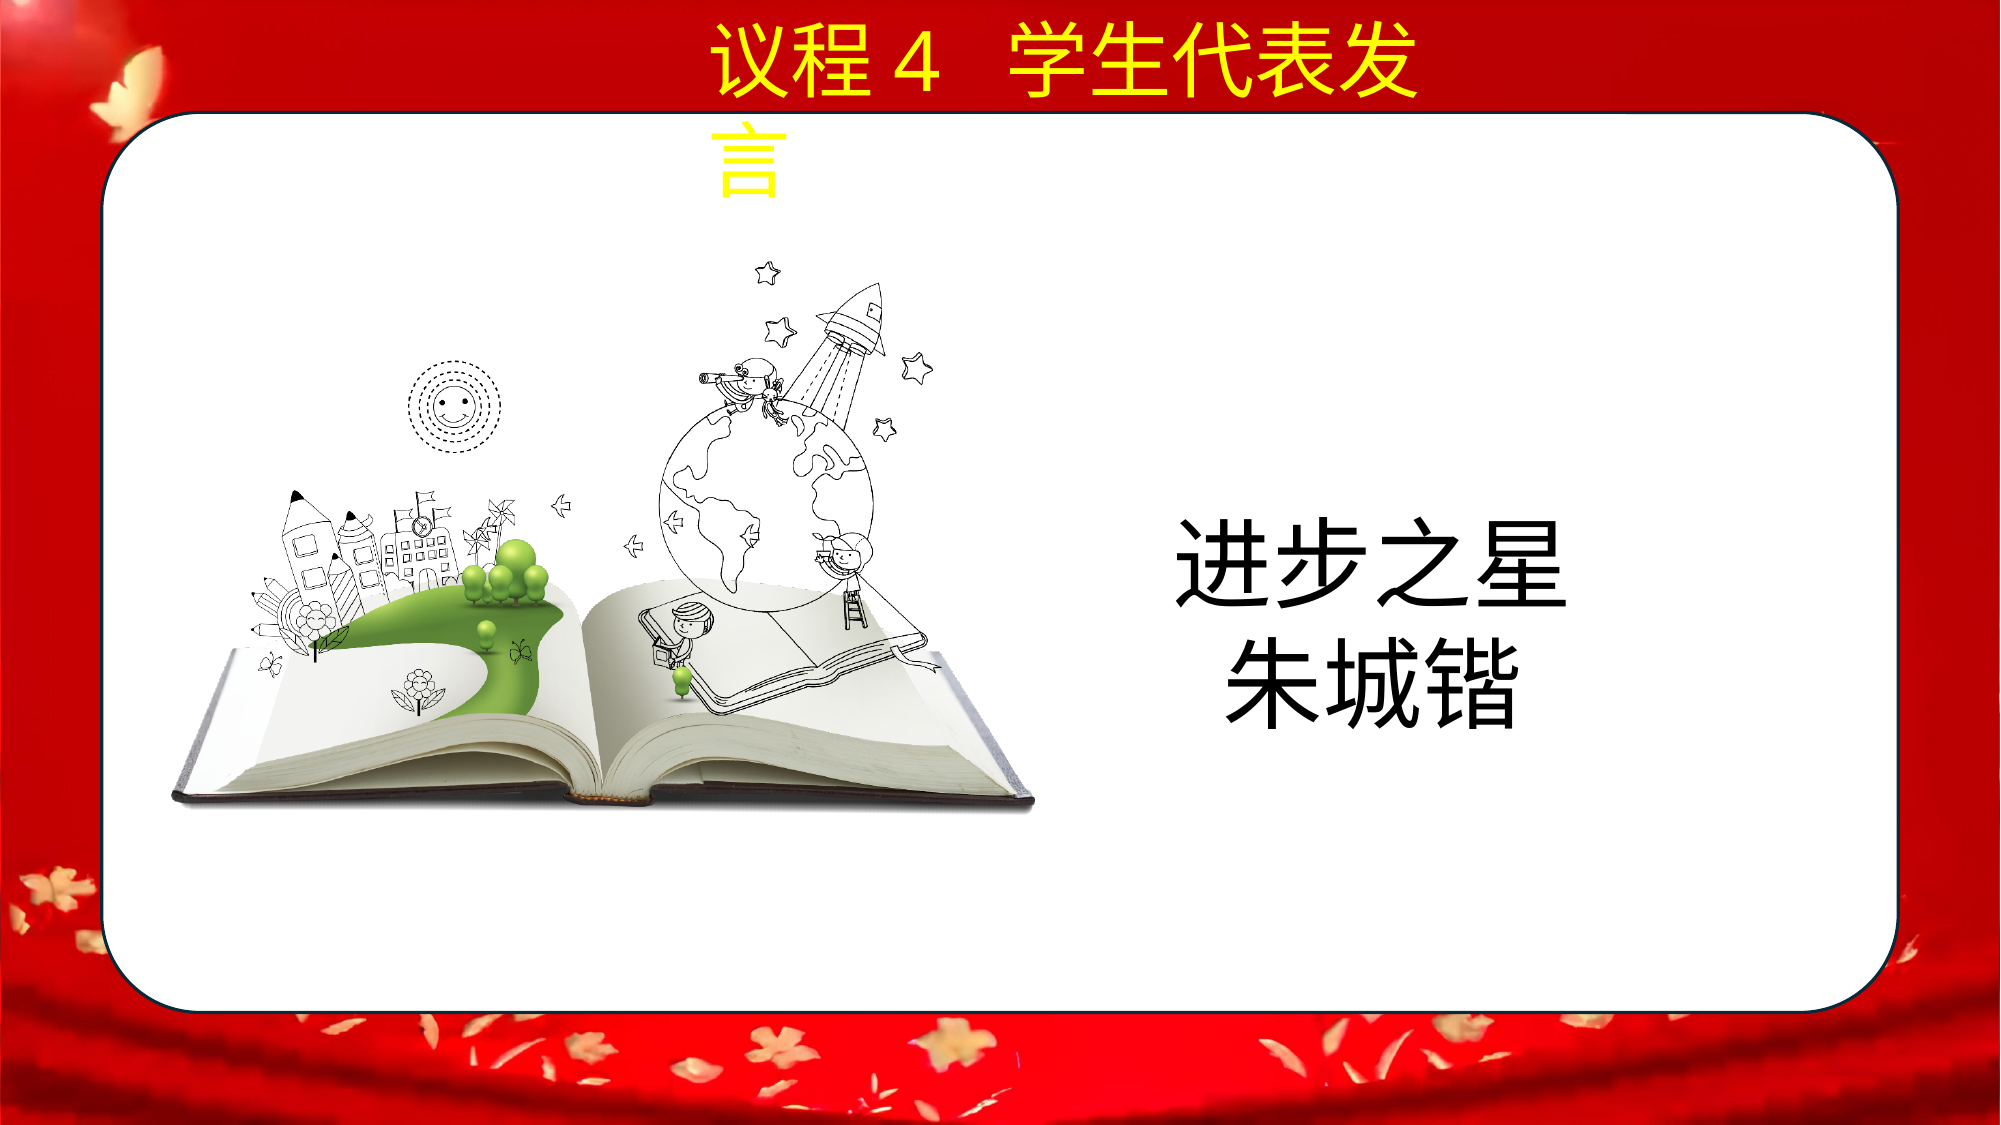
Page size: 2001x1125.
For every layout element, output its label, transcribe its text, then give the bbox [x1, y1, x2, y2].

text_box 进步之星 朱城锴 [1217, 494, 1587, 749]
picture [0, 0, 2000, 1125]
text_box 议程4 学生代表发言 [692, 1, 1495, 216]
text_box [100, 110, 1900, 1015]
